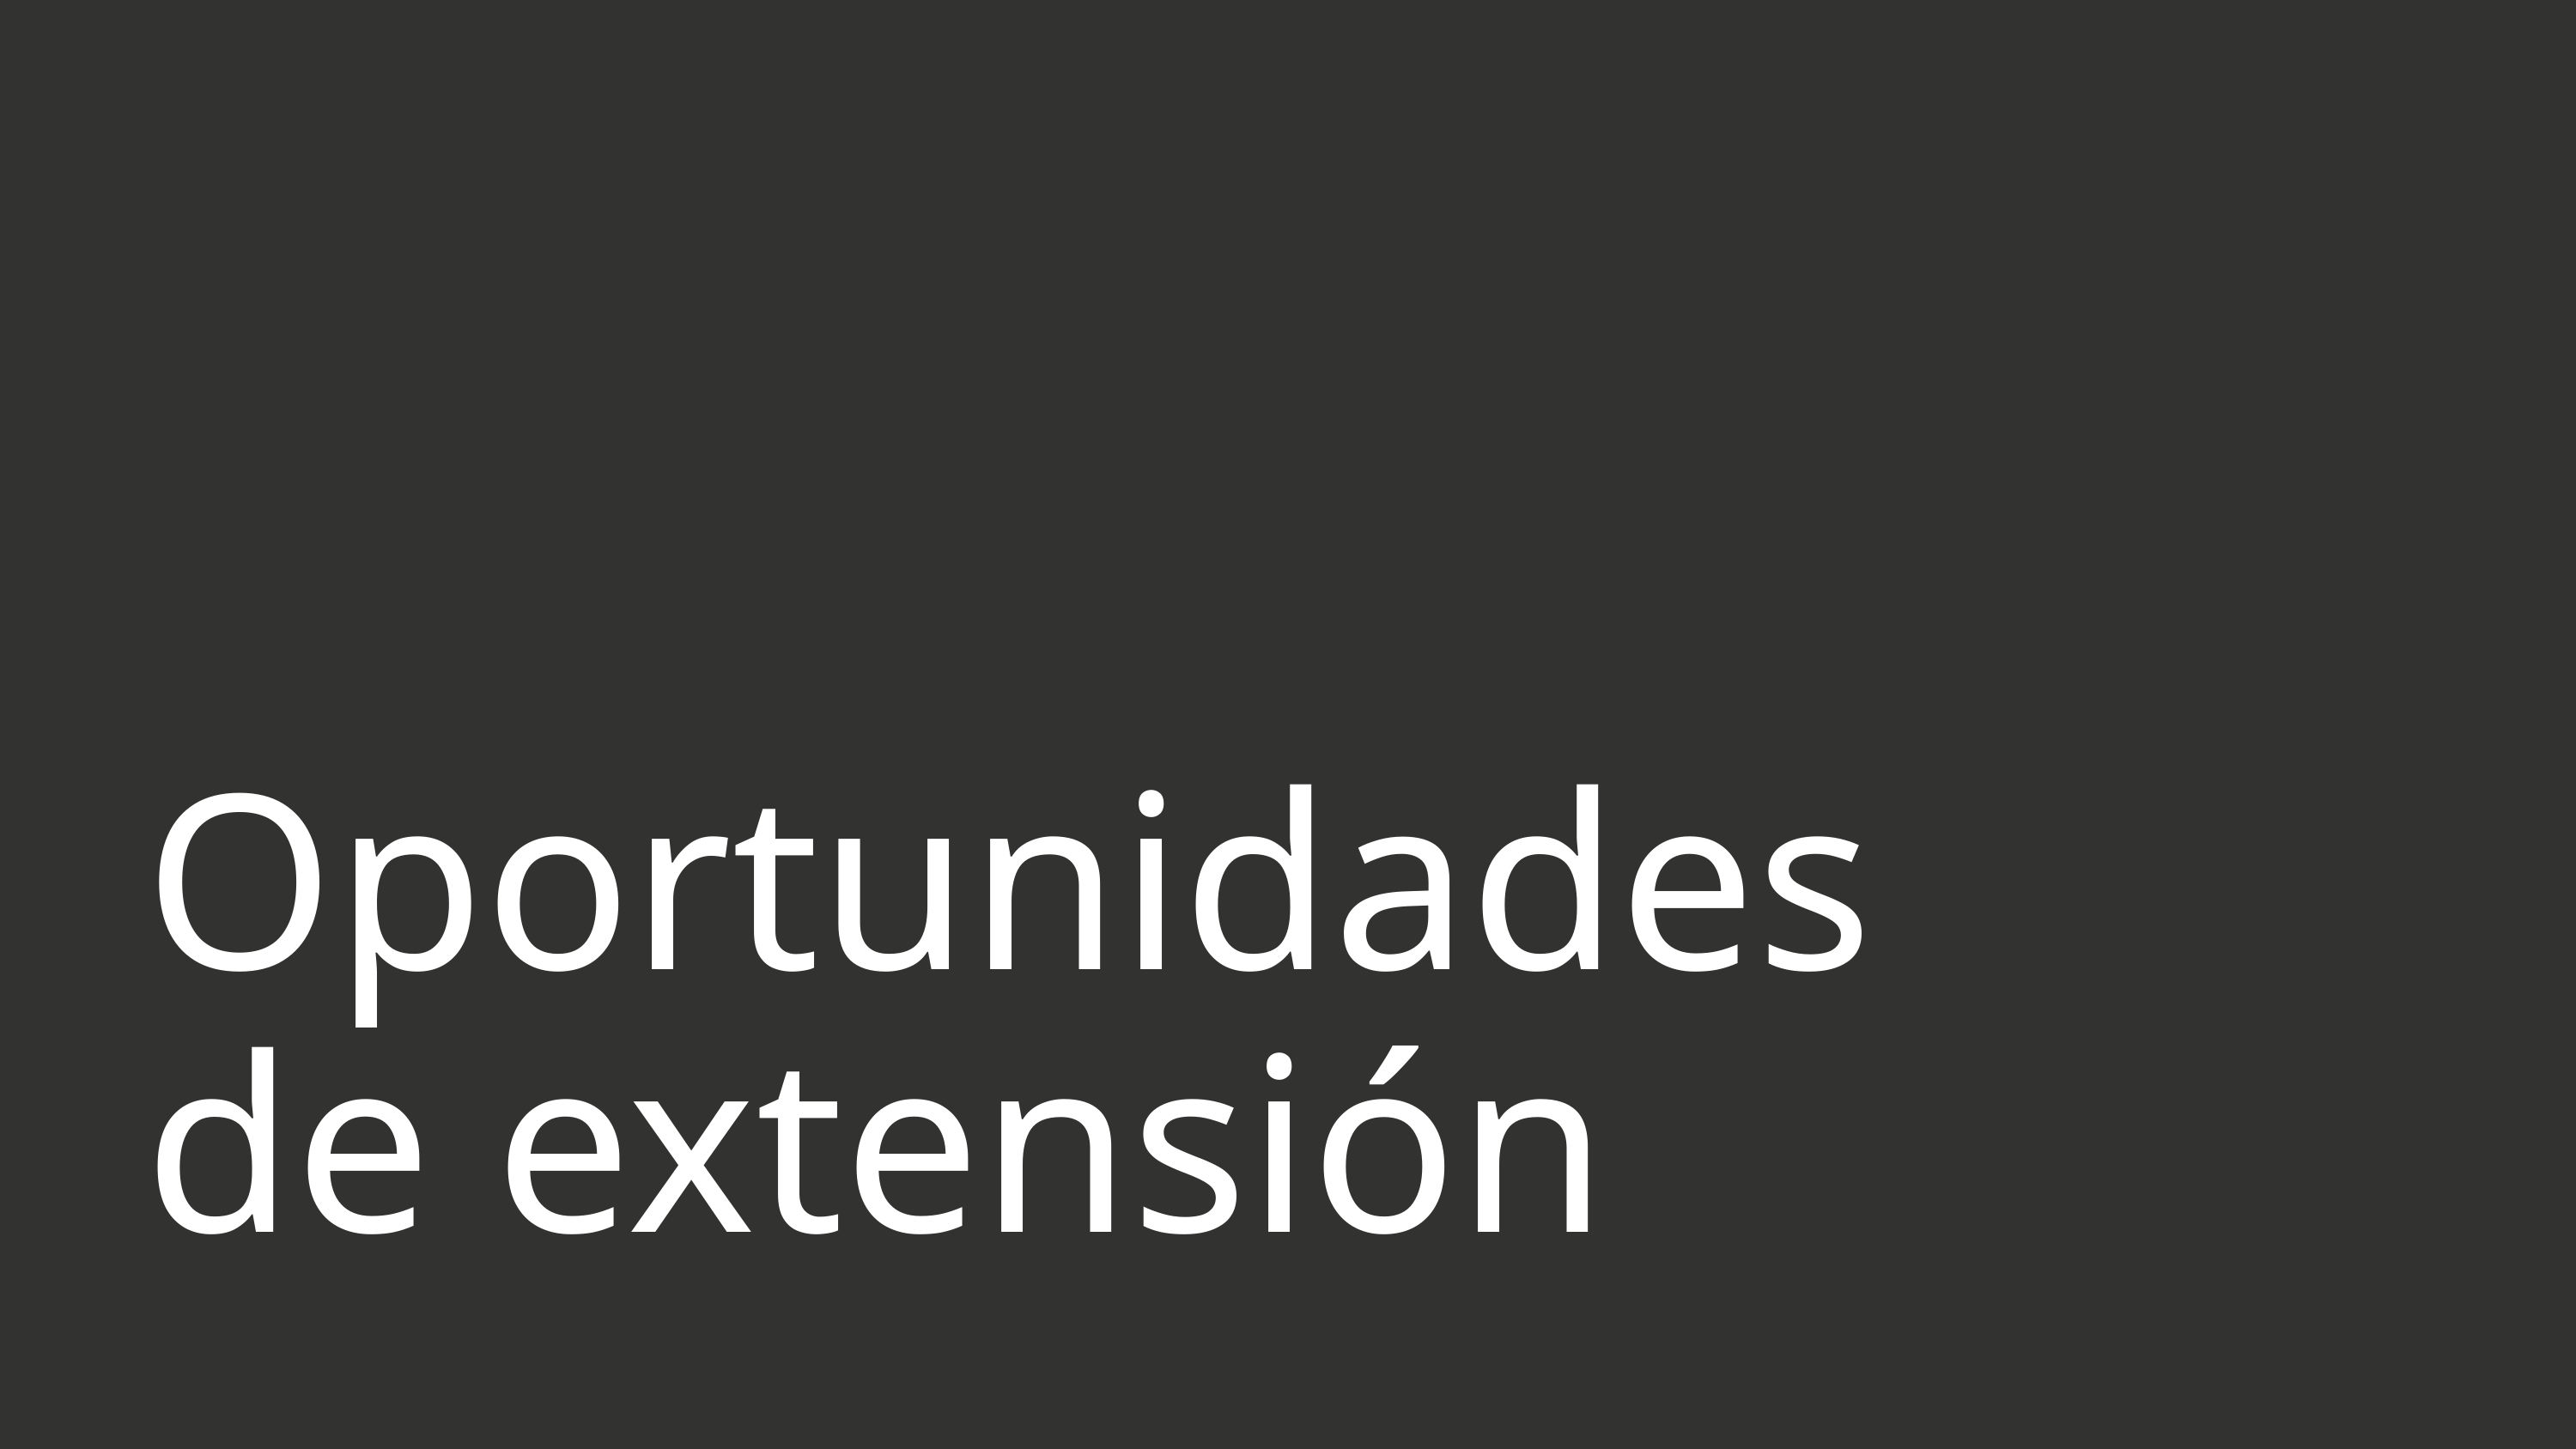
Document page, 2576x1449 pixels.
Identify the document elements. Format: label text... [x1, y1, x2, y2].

text_box Oportunidades de extensión [144, 755, 2120, 1281]
